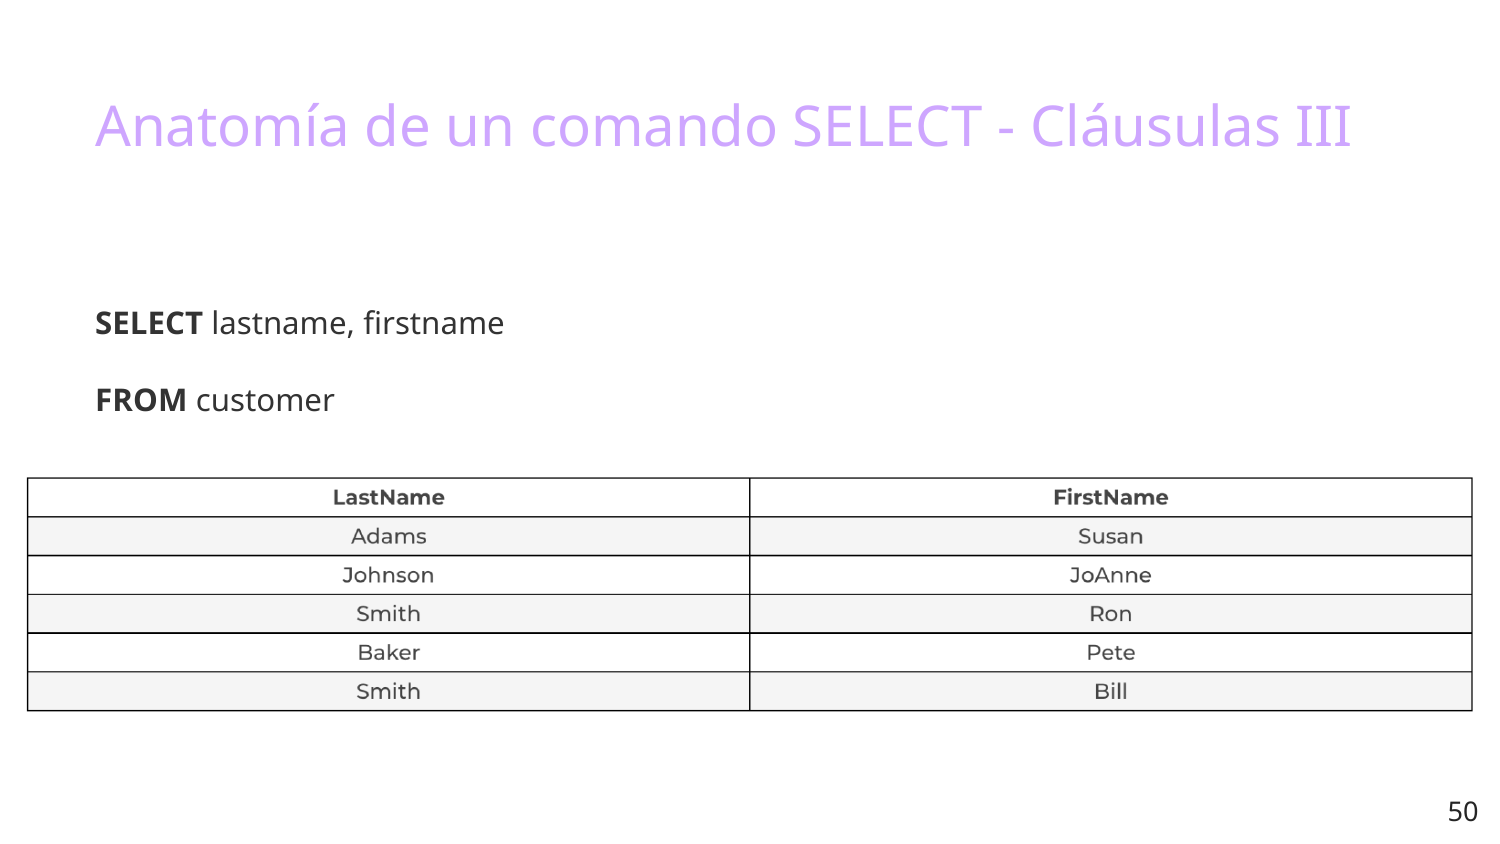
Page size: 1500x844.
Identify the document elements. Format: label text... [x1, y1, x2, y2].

slide_number ‹#› [1403, 779, 1494, 844]
text_box SELECT lastname, firstname FROM customer [80, 267, 1420, 433]
picture [24, 475, 1476, 714]
title Anatomía de un comando SELECT - Cláusulas III [80, 74, 1474, 162]
